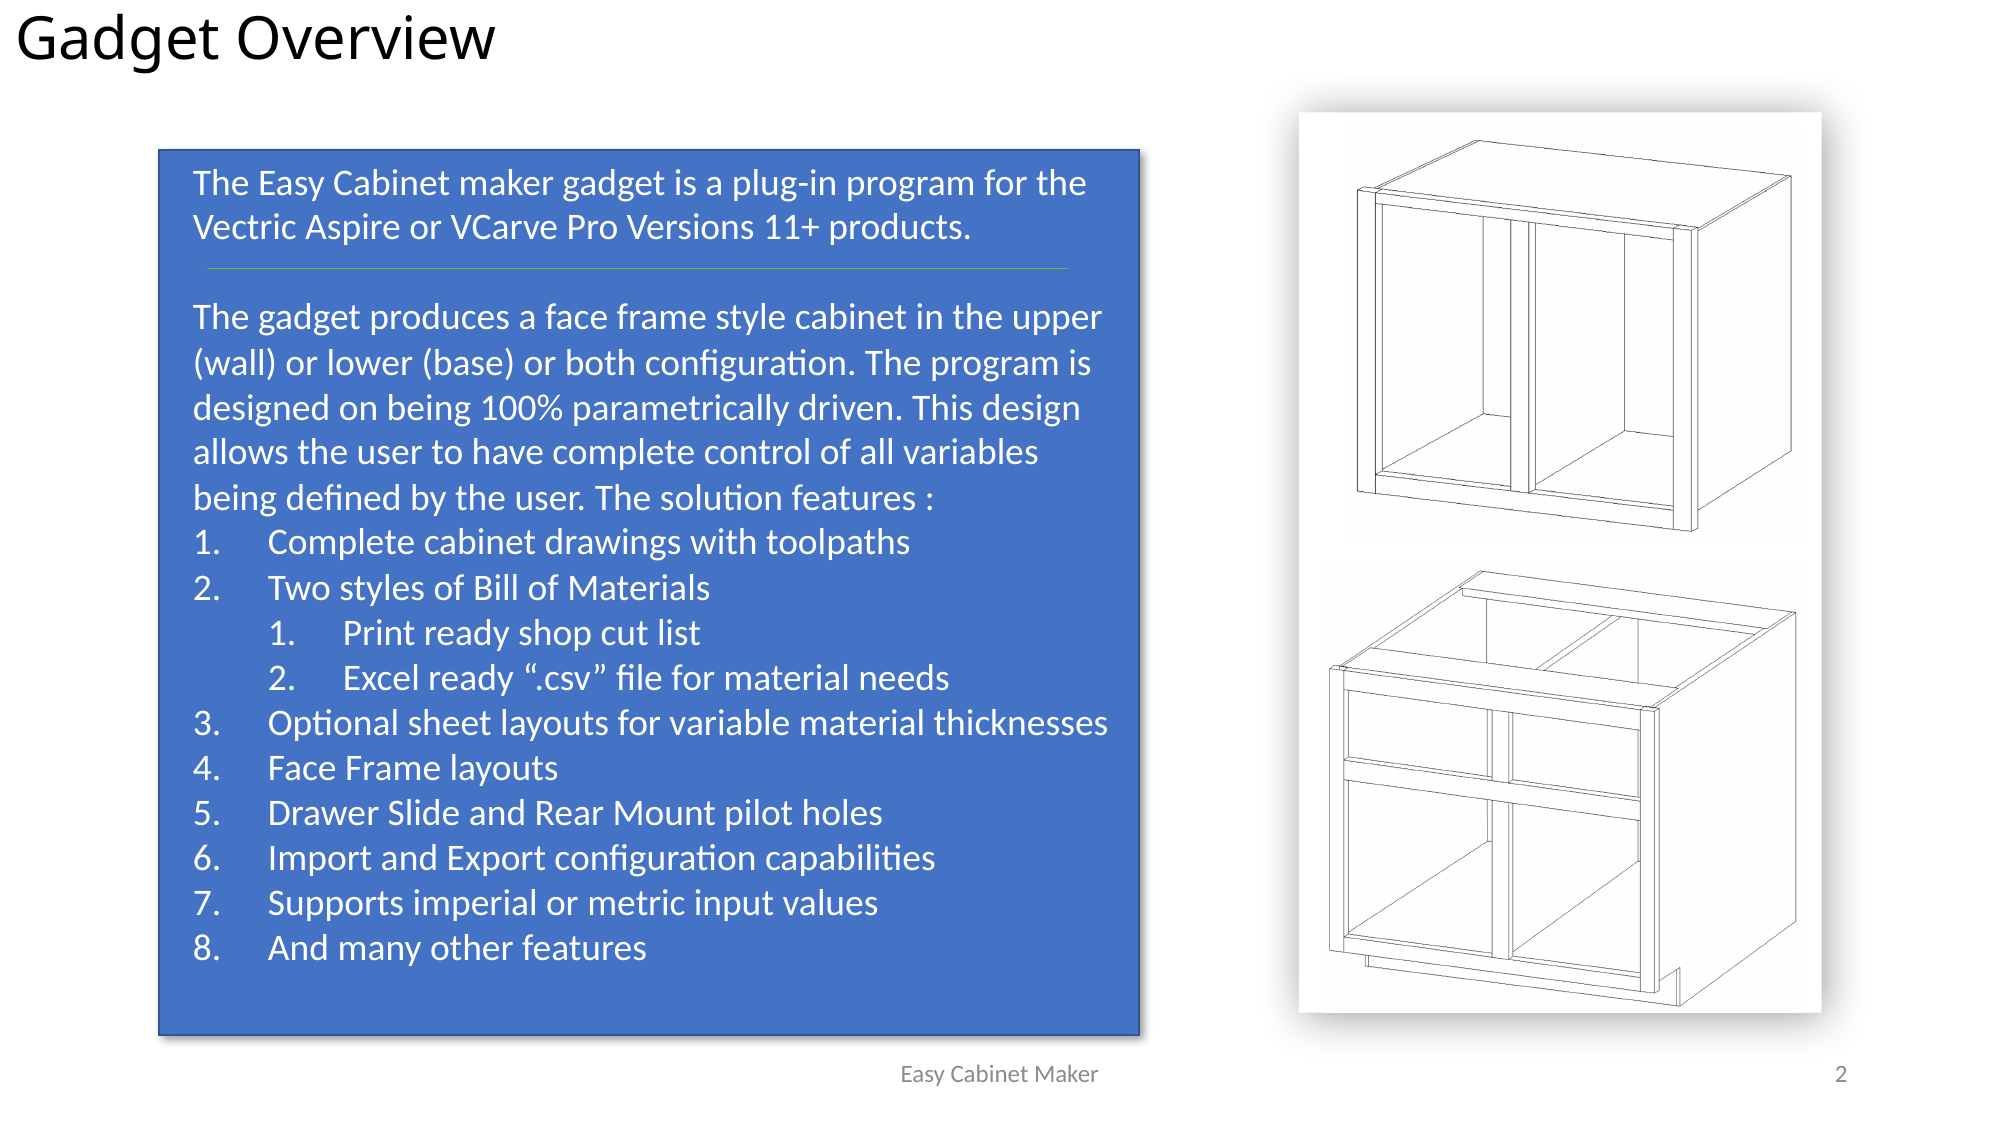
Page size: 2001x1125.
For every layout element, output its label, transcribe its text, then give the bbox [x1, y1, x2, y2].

picture [1322, 562, 1807, 1013]
text_box [1298, 111, 1823, 1014]
title Gadget Overview [0, 0, 1725, 80]
picture [1346, 125, 1802, 545]
footer Easy Cabinet Maker [662, 1042, 1338, 1103]
text_box The Easy Cabinet maker gadget is a plug-in program for the Vectric Aspire or VCarve Pro Versions 11+ products. The gadget produces a face frame style cabinet in the upper (wall) or lower (base) or both configuration. The program is designed on being 100% parametrically driven. This design allows the user to have complete control of all variables being defined by the user. The solution features : Complete cabinet drawings with toolpaths Two styles of Bill of Materials Print ready shop cut list Excel ready “.csv” file for material needs Optional sheet layouts for variable material thicknesses Face Frame layouts Drawer Slide and Rear Mount pilot holes Import and Export configuration capabilities Supports imperial or metric input values And many other features [178, 150, 1125, 975]
slide_number 2 [1412, 1042, 1863, 1103]
text_box [158, 149, 1140, 1036]
